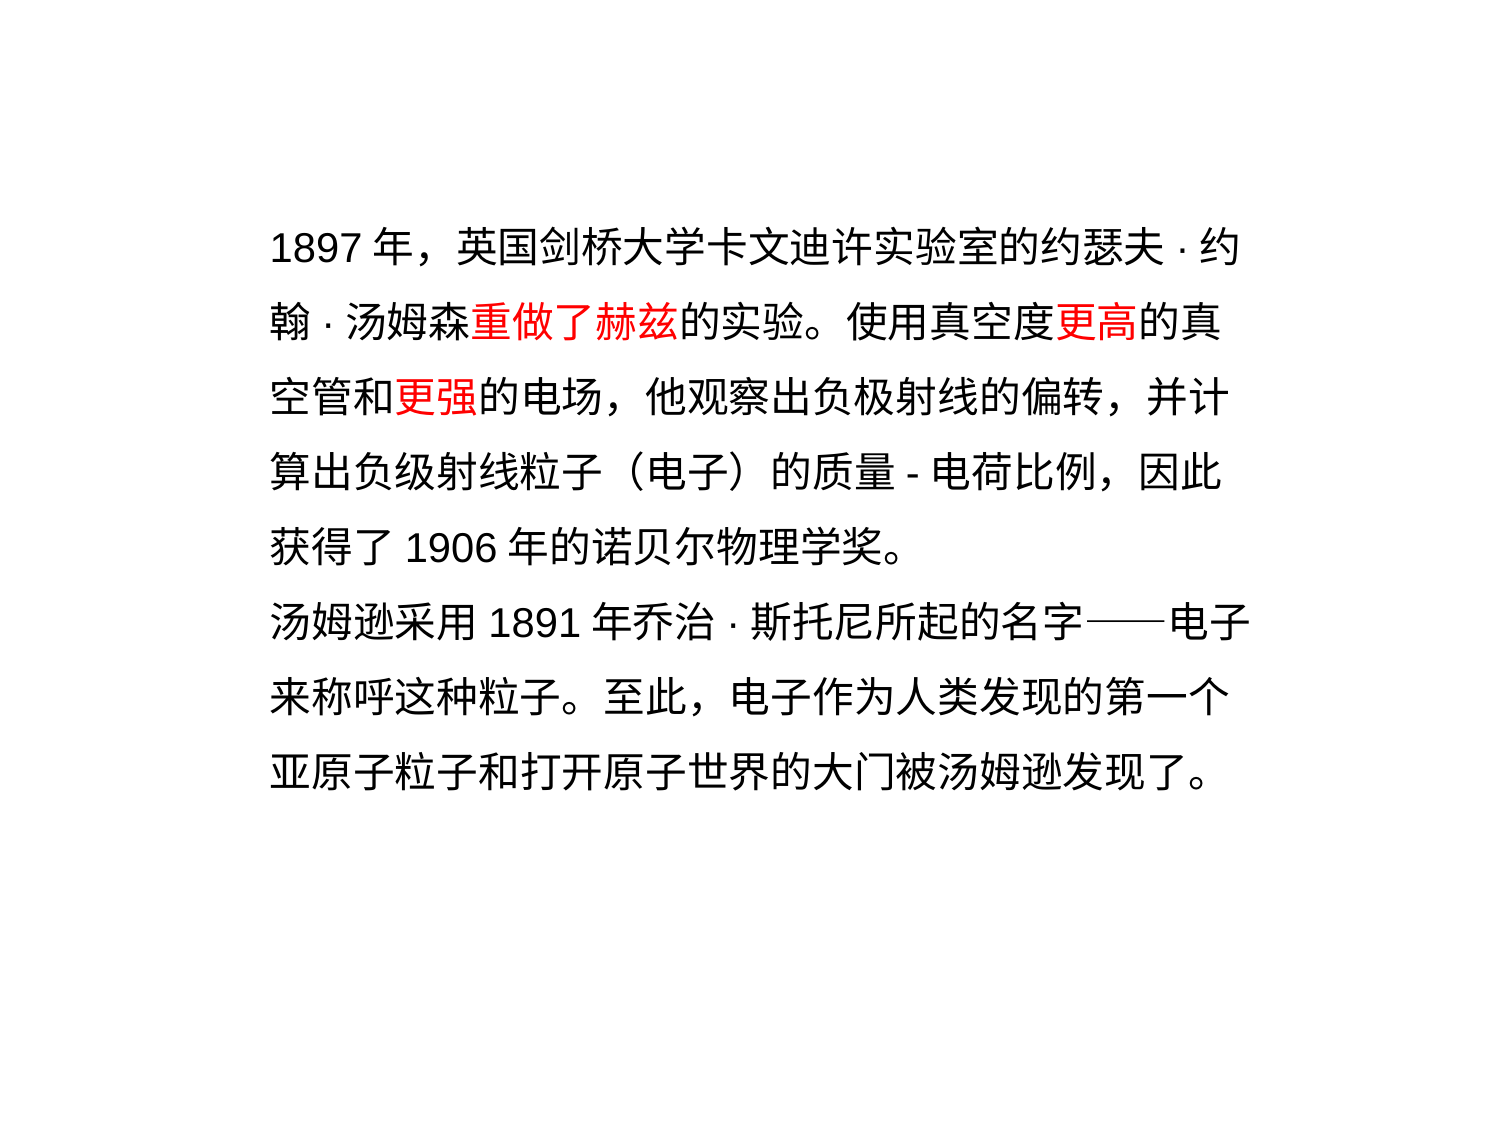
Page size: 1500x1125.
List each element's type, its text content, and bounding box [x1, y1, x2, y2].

list 1897年，英国剑桥大学卡文迪许实验室的约瑟夫·约翰·汤姆森重做了赫兹的实验。使用真空度更高的真空管和更强的电场，他观察出负极射线的偏转，并计算出负级射线粒子（电子）的质量-电荷比例，因此获得了1906年的诺贝尔物理学奖。 汤姆逊采用1891年乔治·斯托尼所起的名字——电子来称呼这种粒子。至此，电子作为人类发现的第一个亚原子粒子和打开原子世界的大门被汤姆逊发现了。 [254, 187, 1278, 815]
